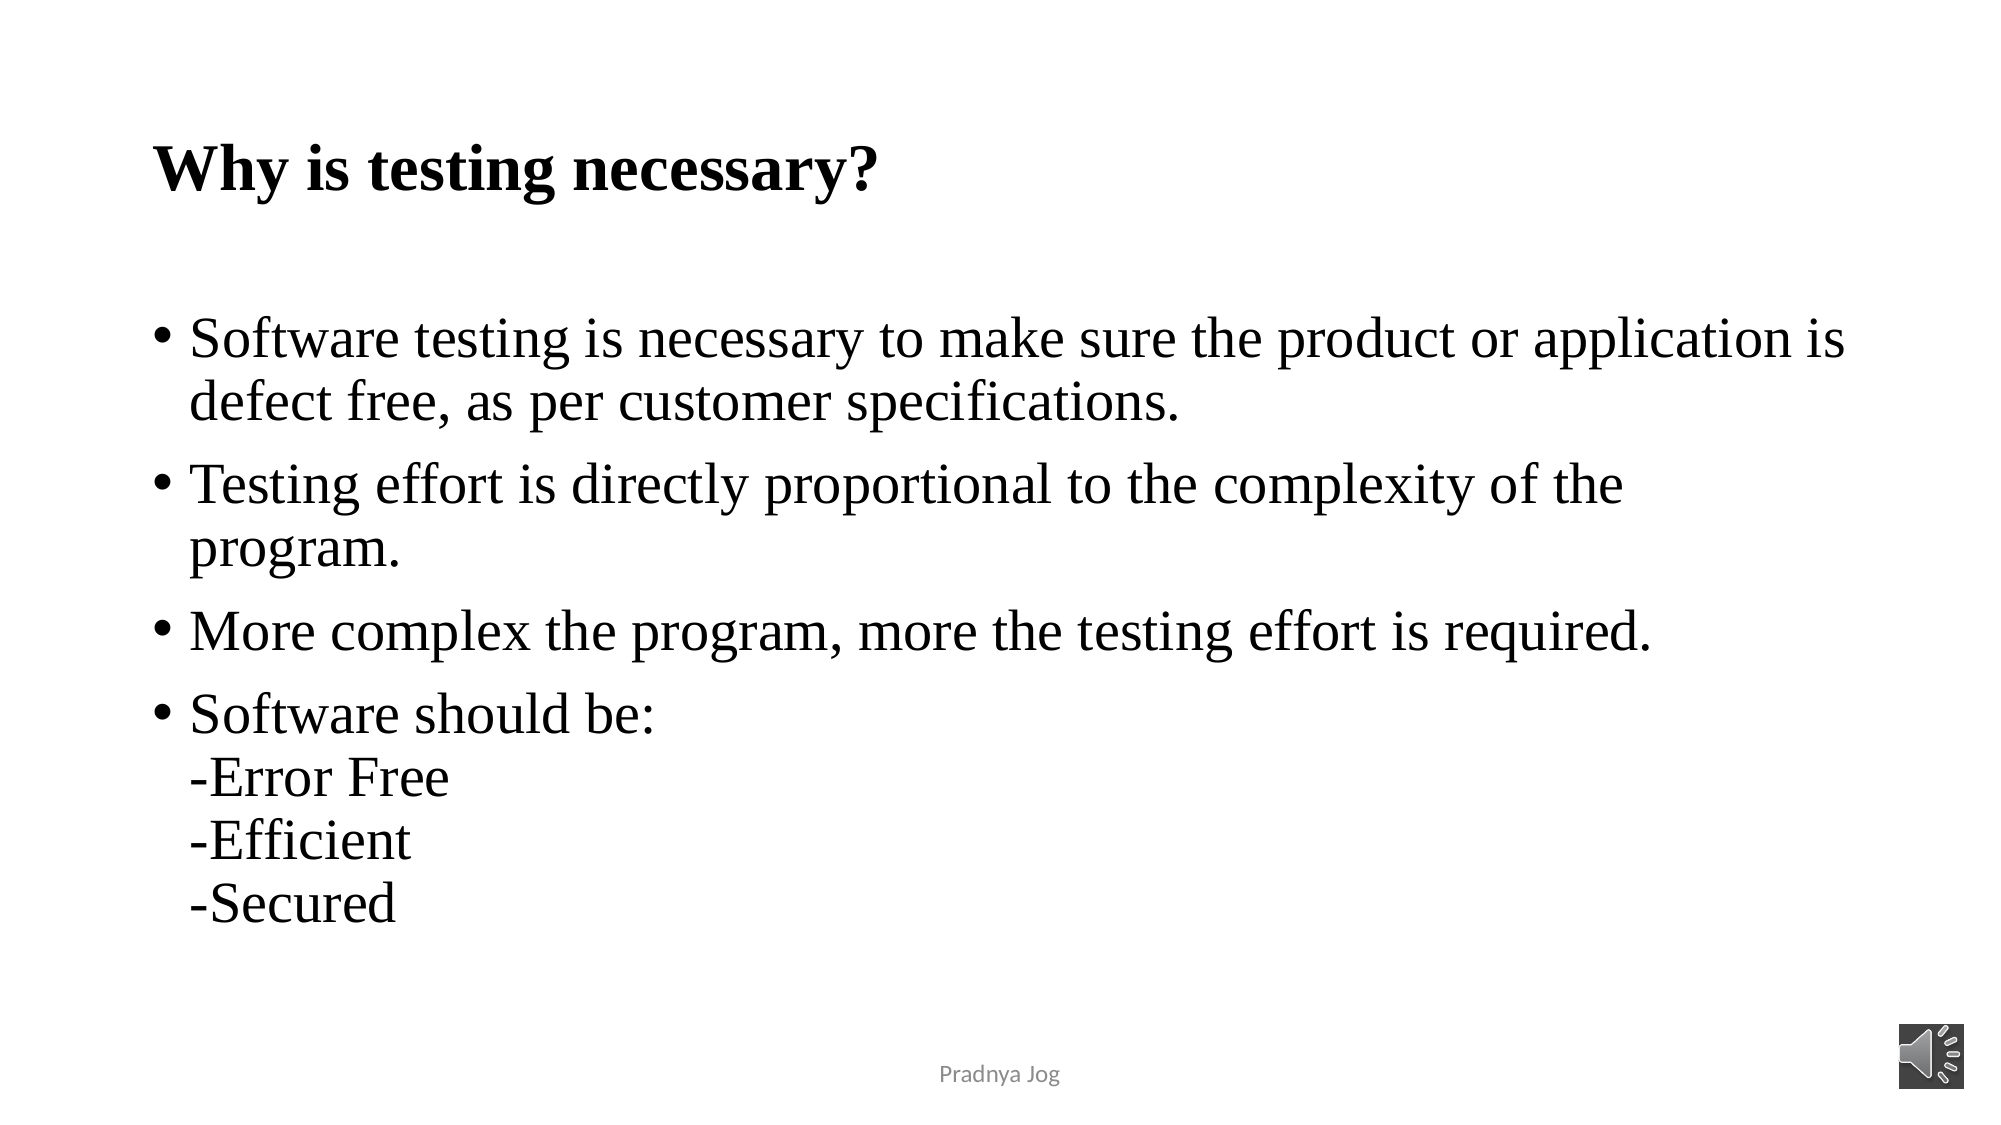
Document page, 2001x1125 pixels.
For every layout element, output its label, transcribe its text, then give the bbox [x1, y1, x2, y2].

picture [1897, 1022, 1965, 1090]
list Software testing is necessary to make sure the product or application is defect free, as per customer specifications. Testing effort is directly proportional to the complexity of the program. More complex the program, more the testing effort is required. Software should be: -Error Free -Efficient -Secured [137, 299, 1863, 1014]
footer Pradnya Jog [662, 1042, 1338, 1103]
title Why is testing necessary? [137, 59, 1863, 278]
